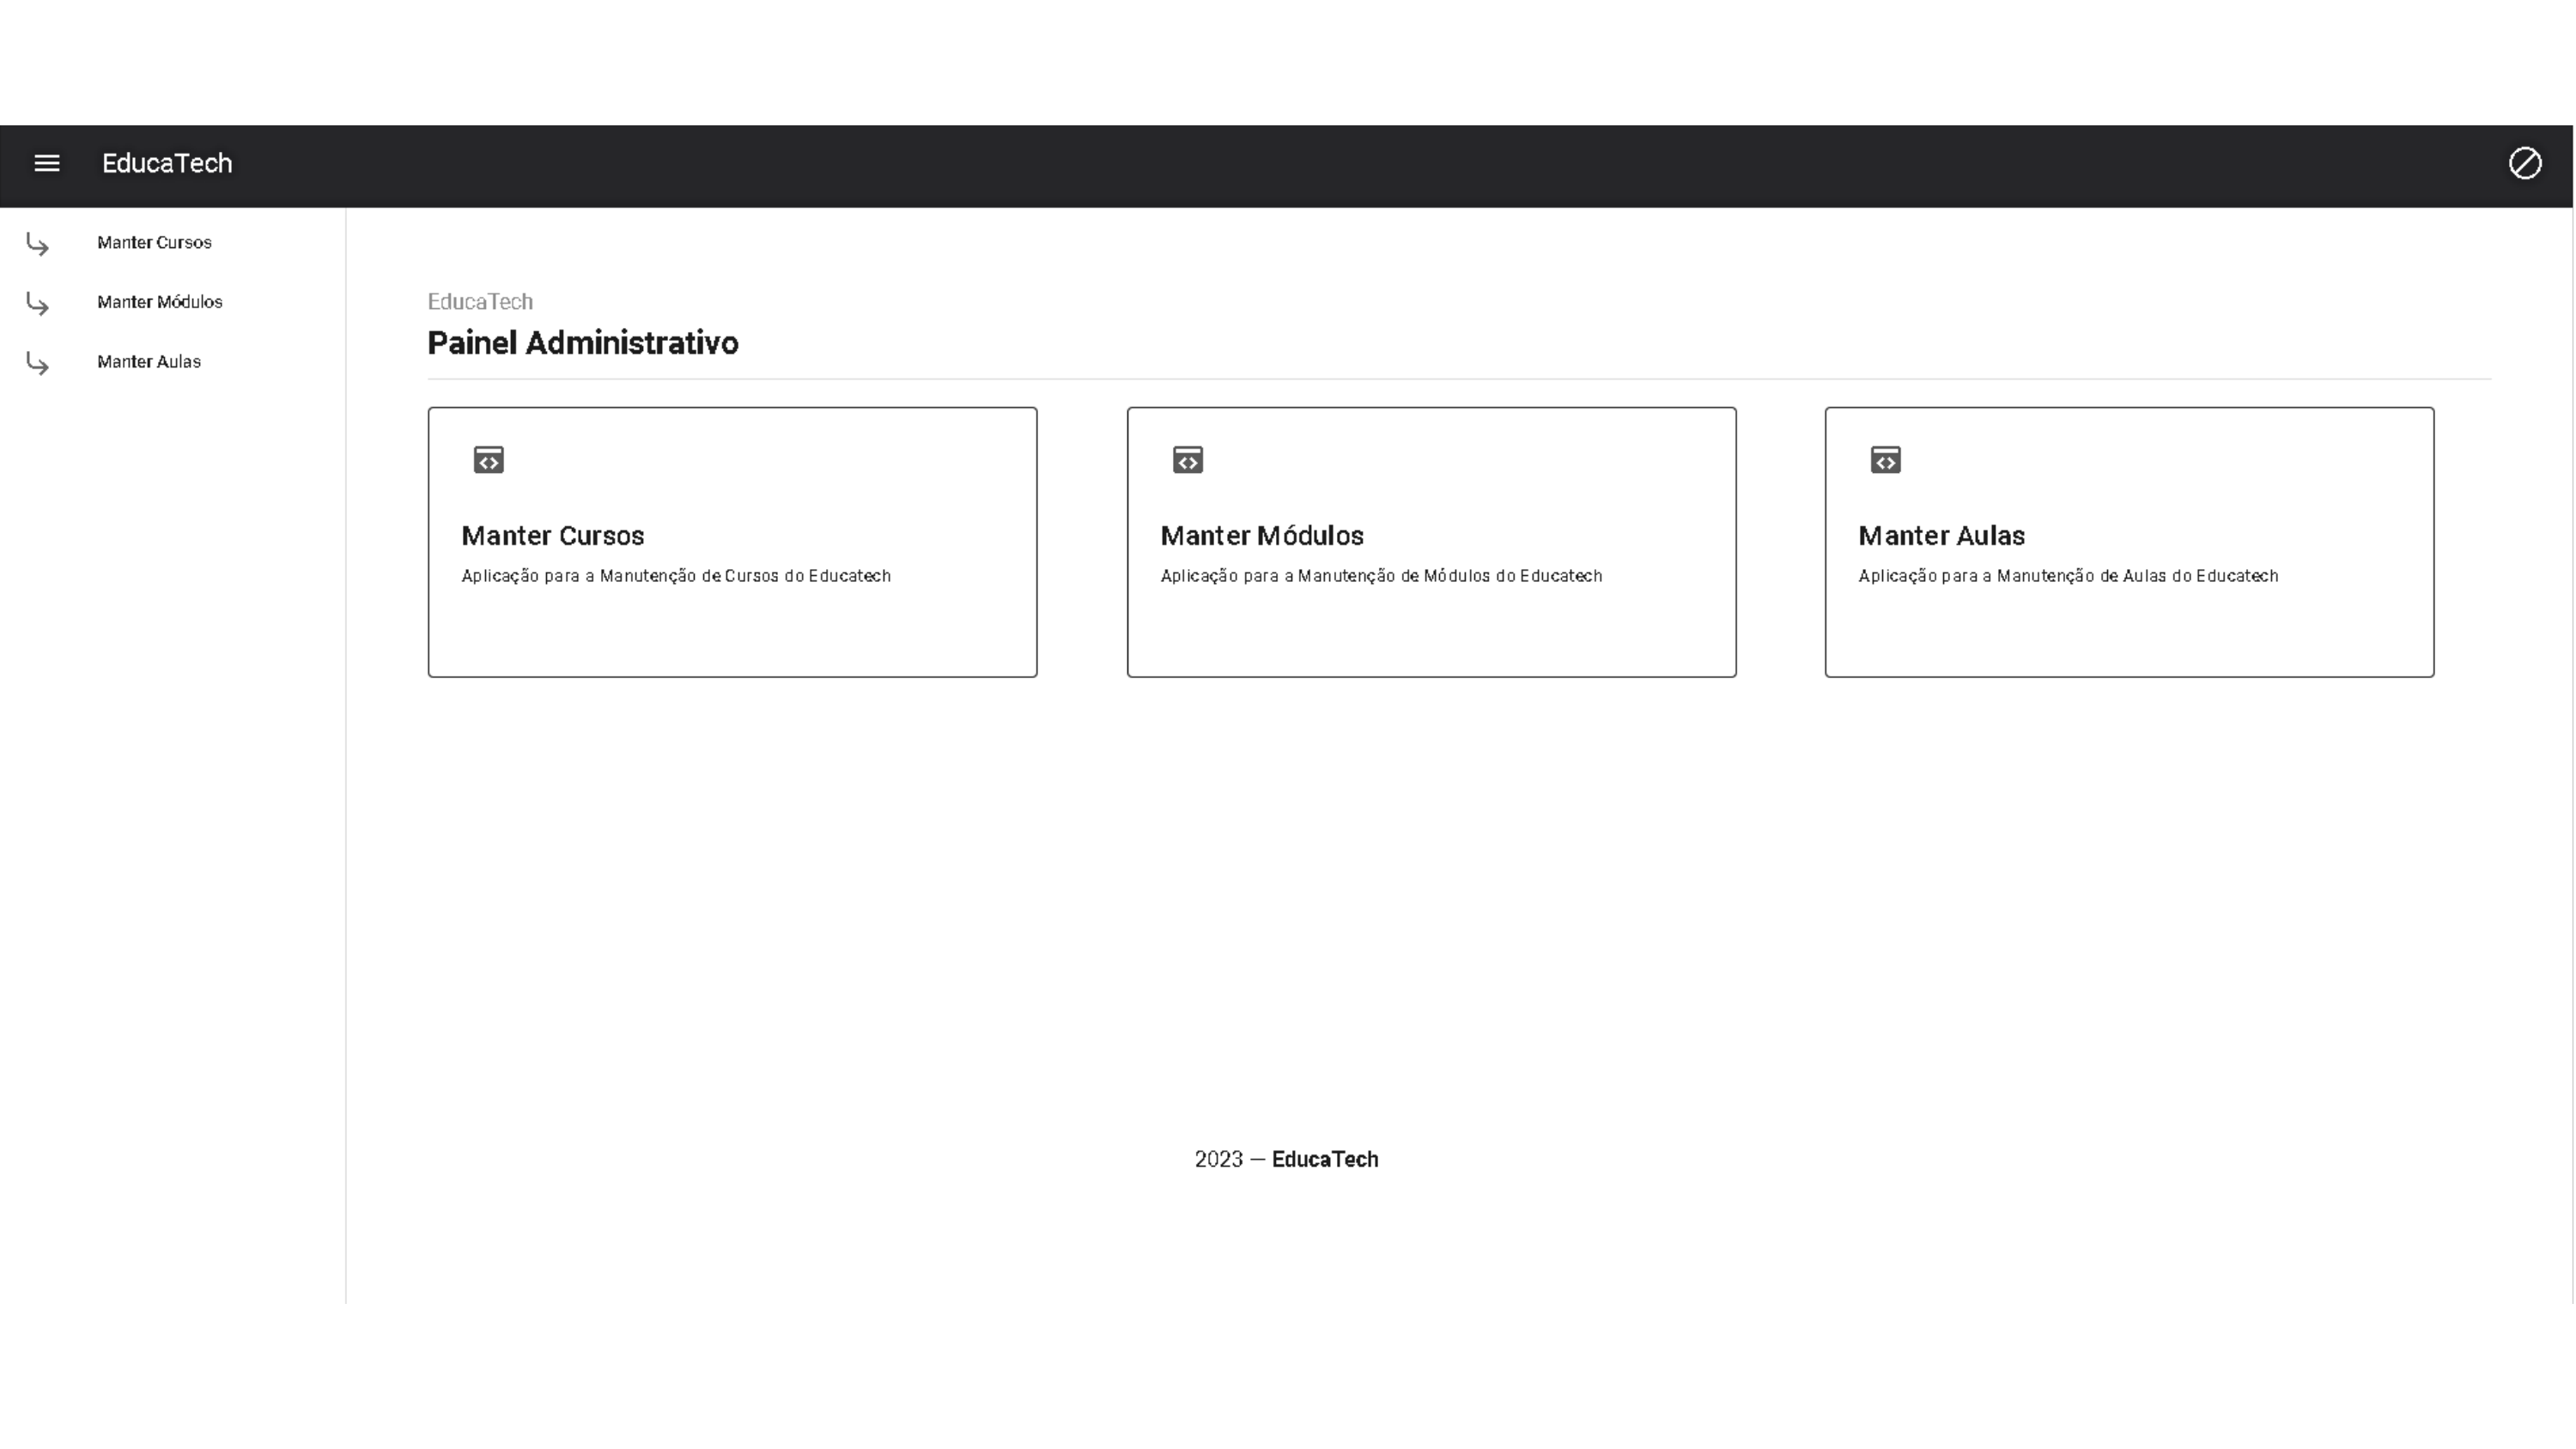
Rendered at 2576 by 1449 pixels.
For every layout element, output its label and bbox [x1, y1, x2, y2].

text_box [0, 125, 2576, 1304]
